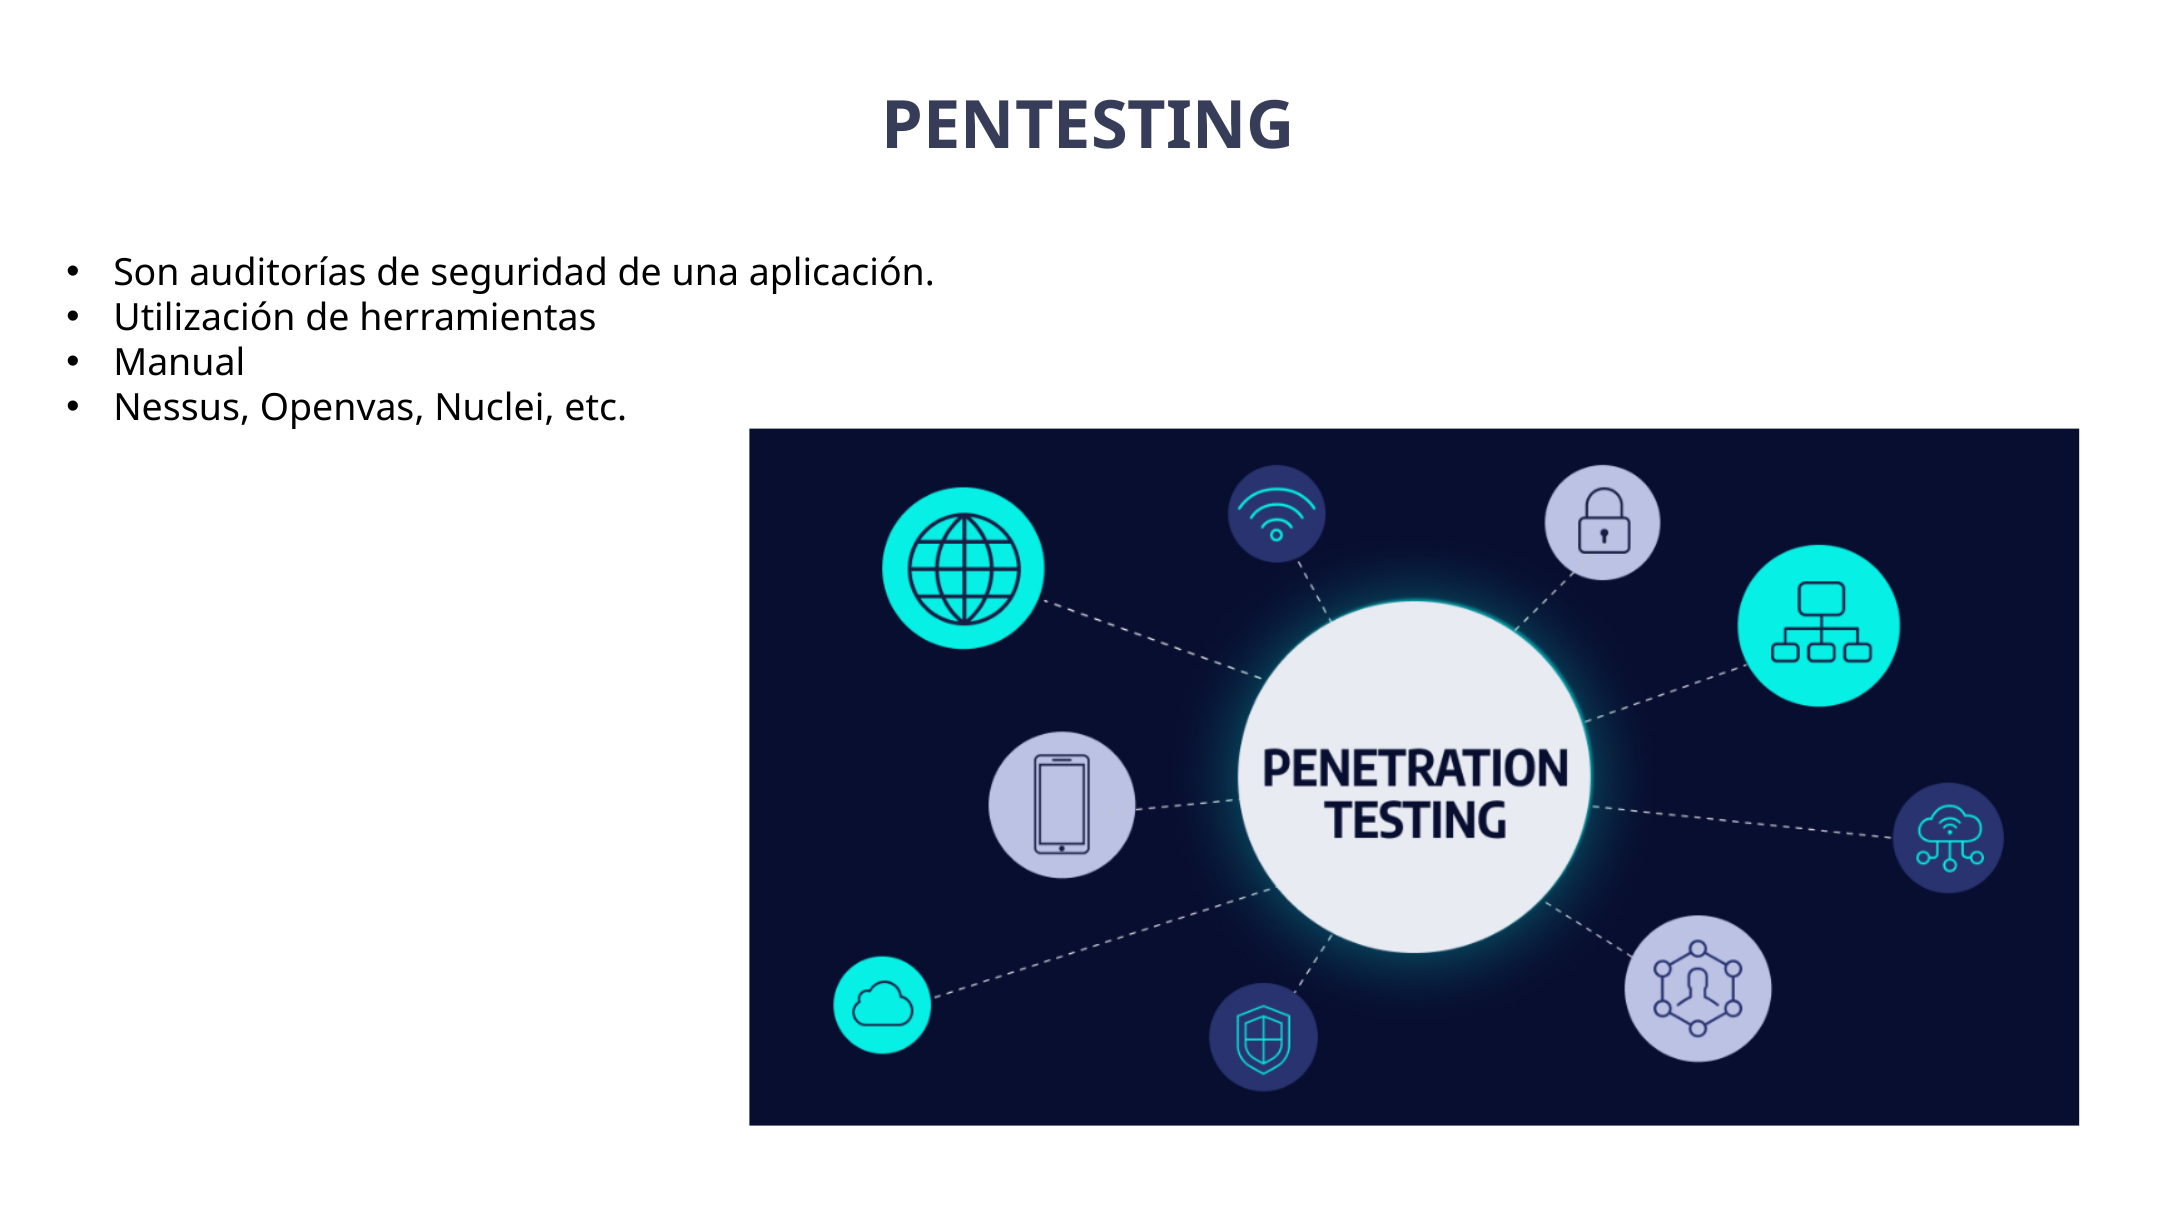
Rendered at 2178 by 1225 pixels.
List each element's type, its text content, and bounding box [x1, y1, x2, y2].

text_box PENTESTING [314, 92, 1863, 163]
picture [747, 420, 2083, 1133]
text_box [544, 204, 1633, 310]
text_box Son auditorías de seguridad de una aplicación. Utilización de herramientas Manual Nessus, Openvas, Nuclei, etc. [51, 240, 1141, 436]
